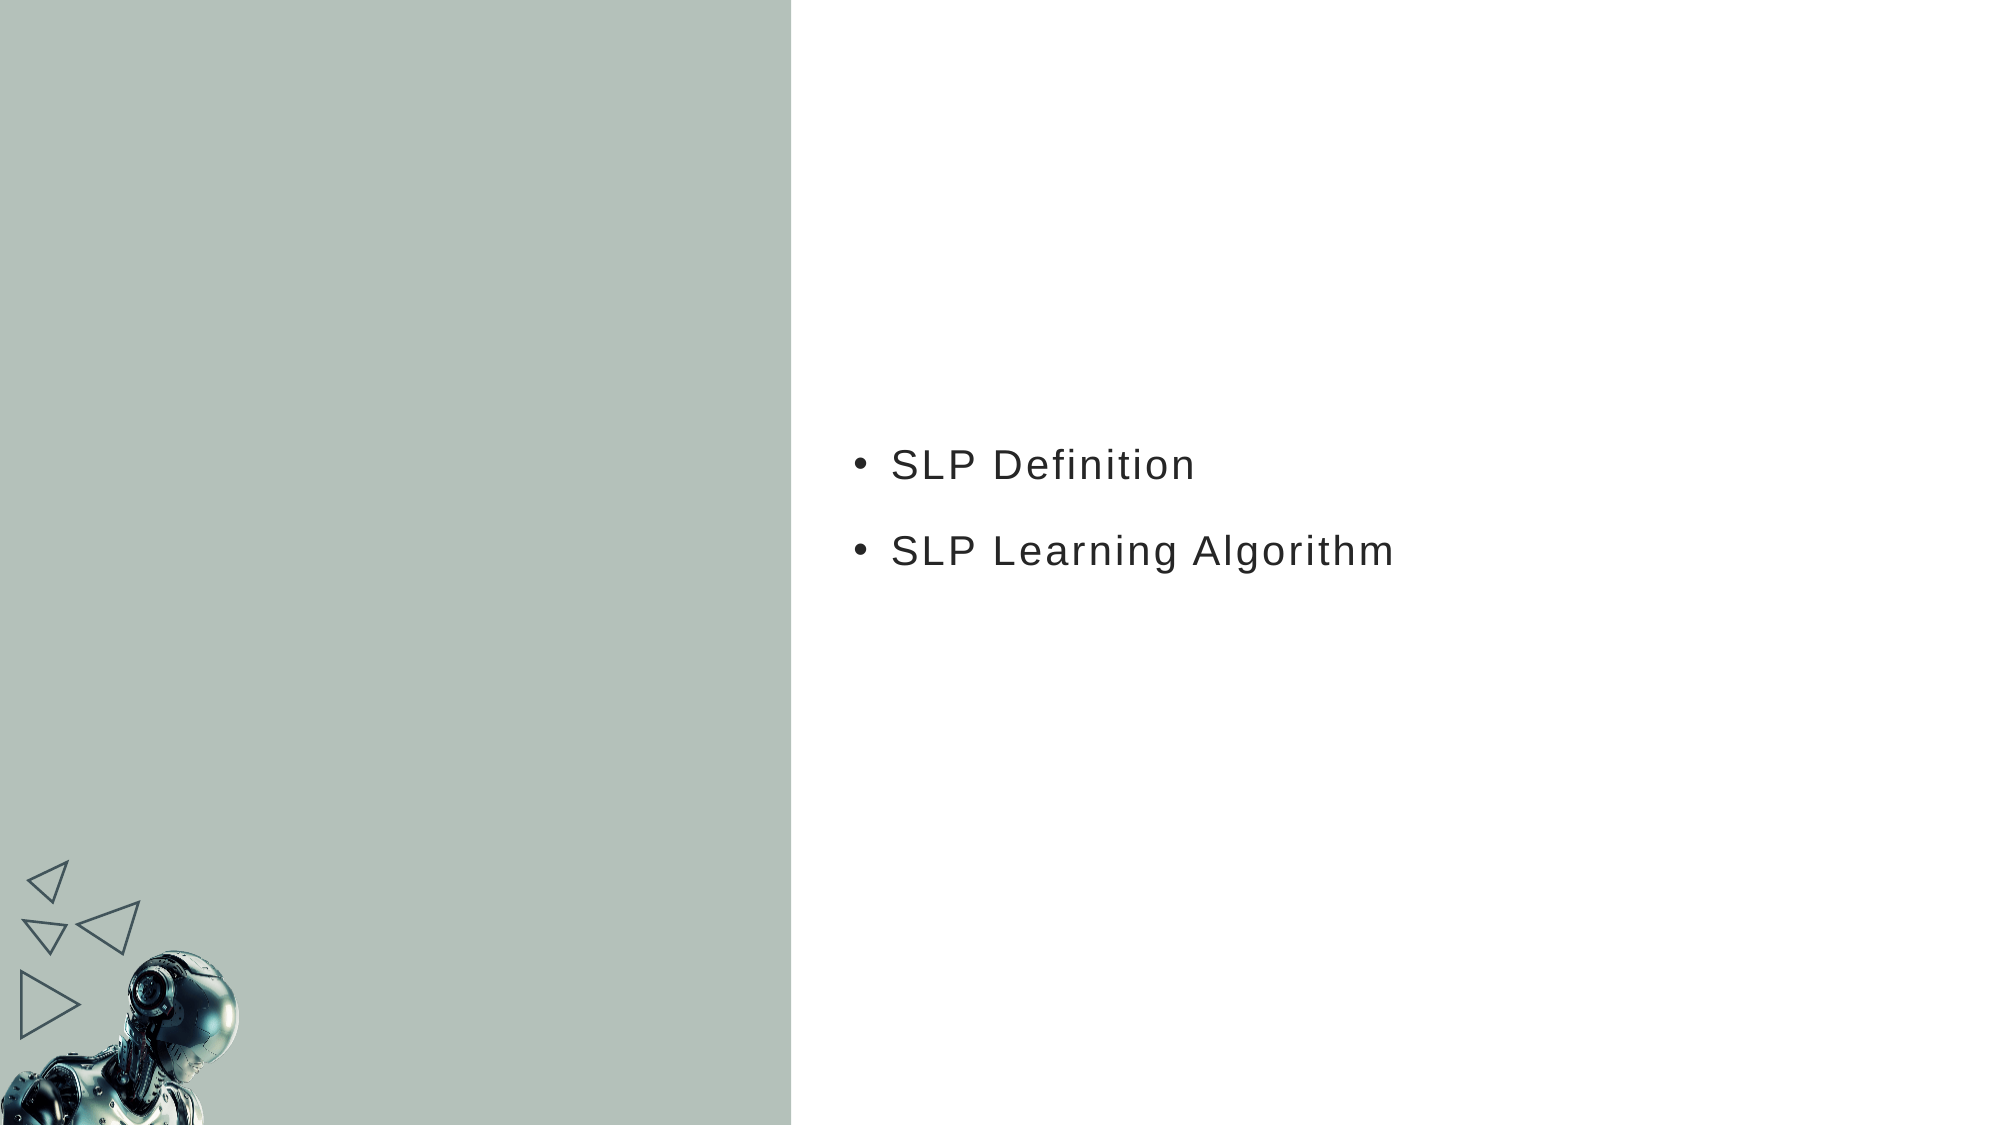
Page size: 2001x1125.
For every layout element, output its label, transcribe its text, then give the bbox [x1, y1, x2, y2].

picture [0, 949, 241, 1125]
list SLP Definition SLP Learning Algorithm [836, 423, 1900, 634]
